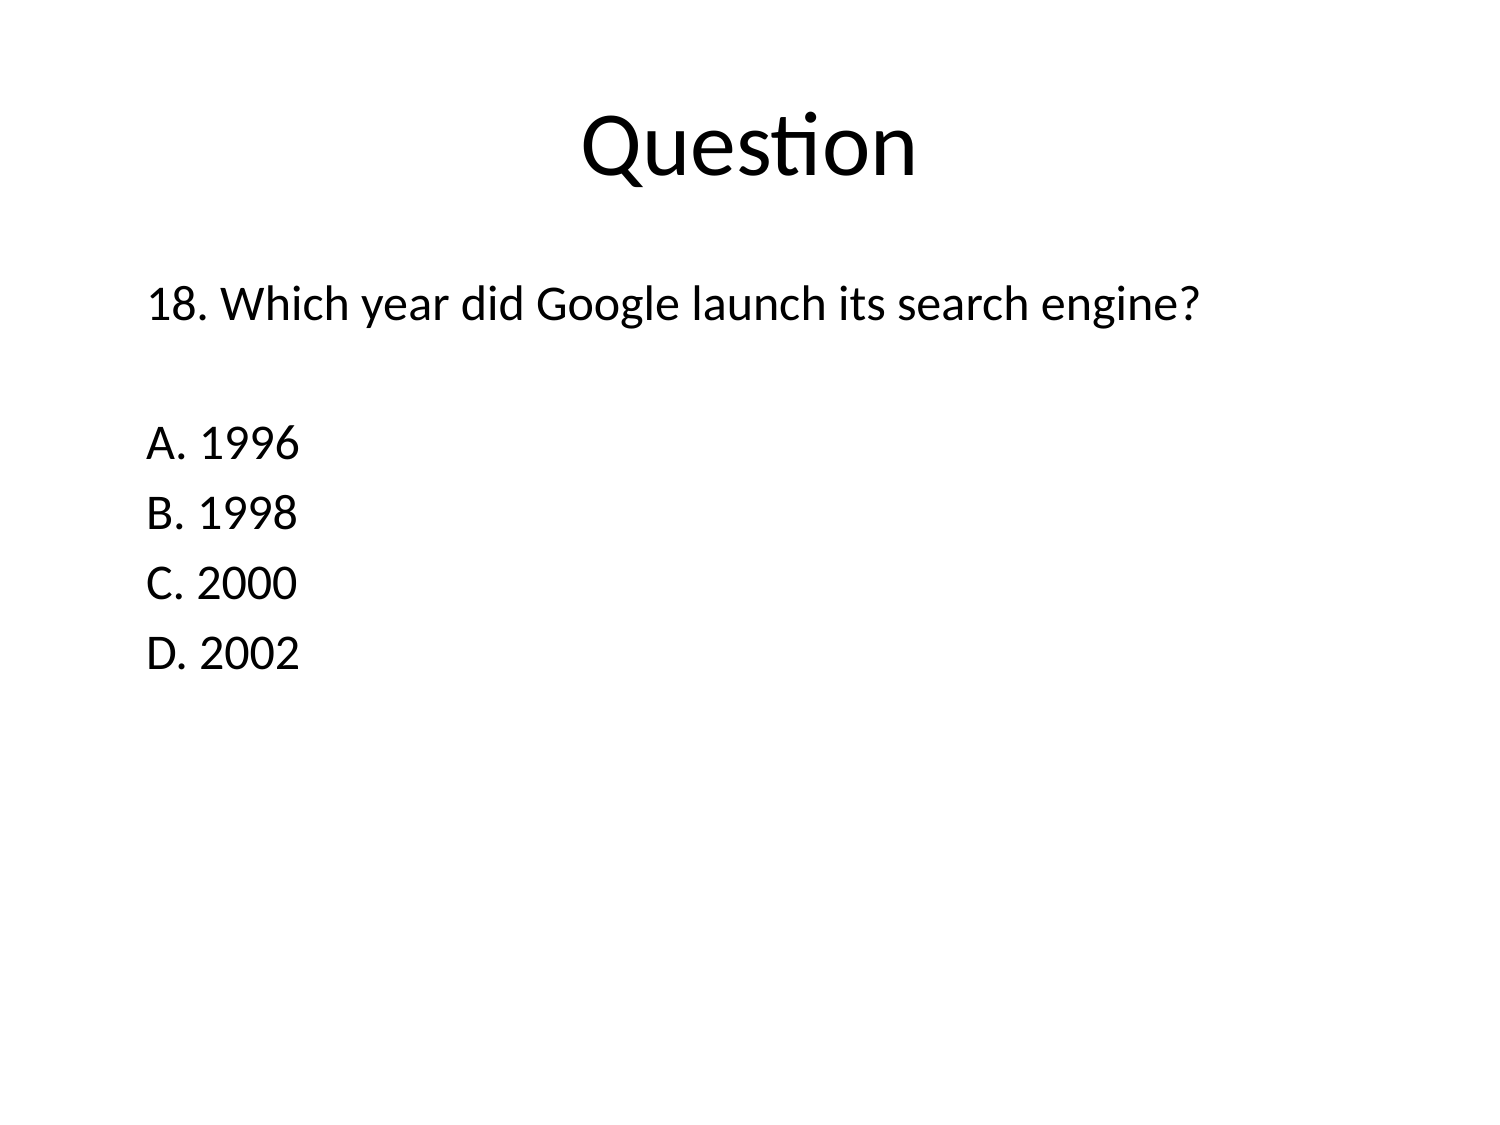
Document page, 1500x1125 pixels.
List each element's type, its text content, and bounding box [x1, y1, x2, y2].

list 18. Which year did Google launch its search engine? A. 1996 B. 1998 C. 2000 D. 2002 [75, 262, 1425, 1005]
title Question [75, 45, 1425, 233]
